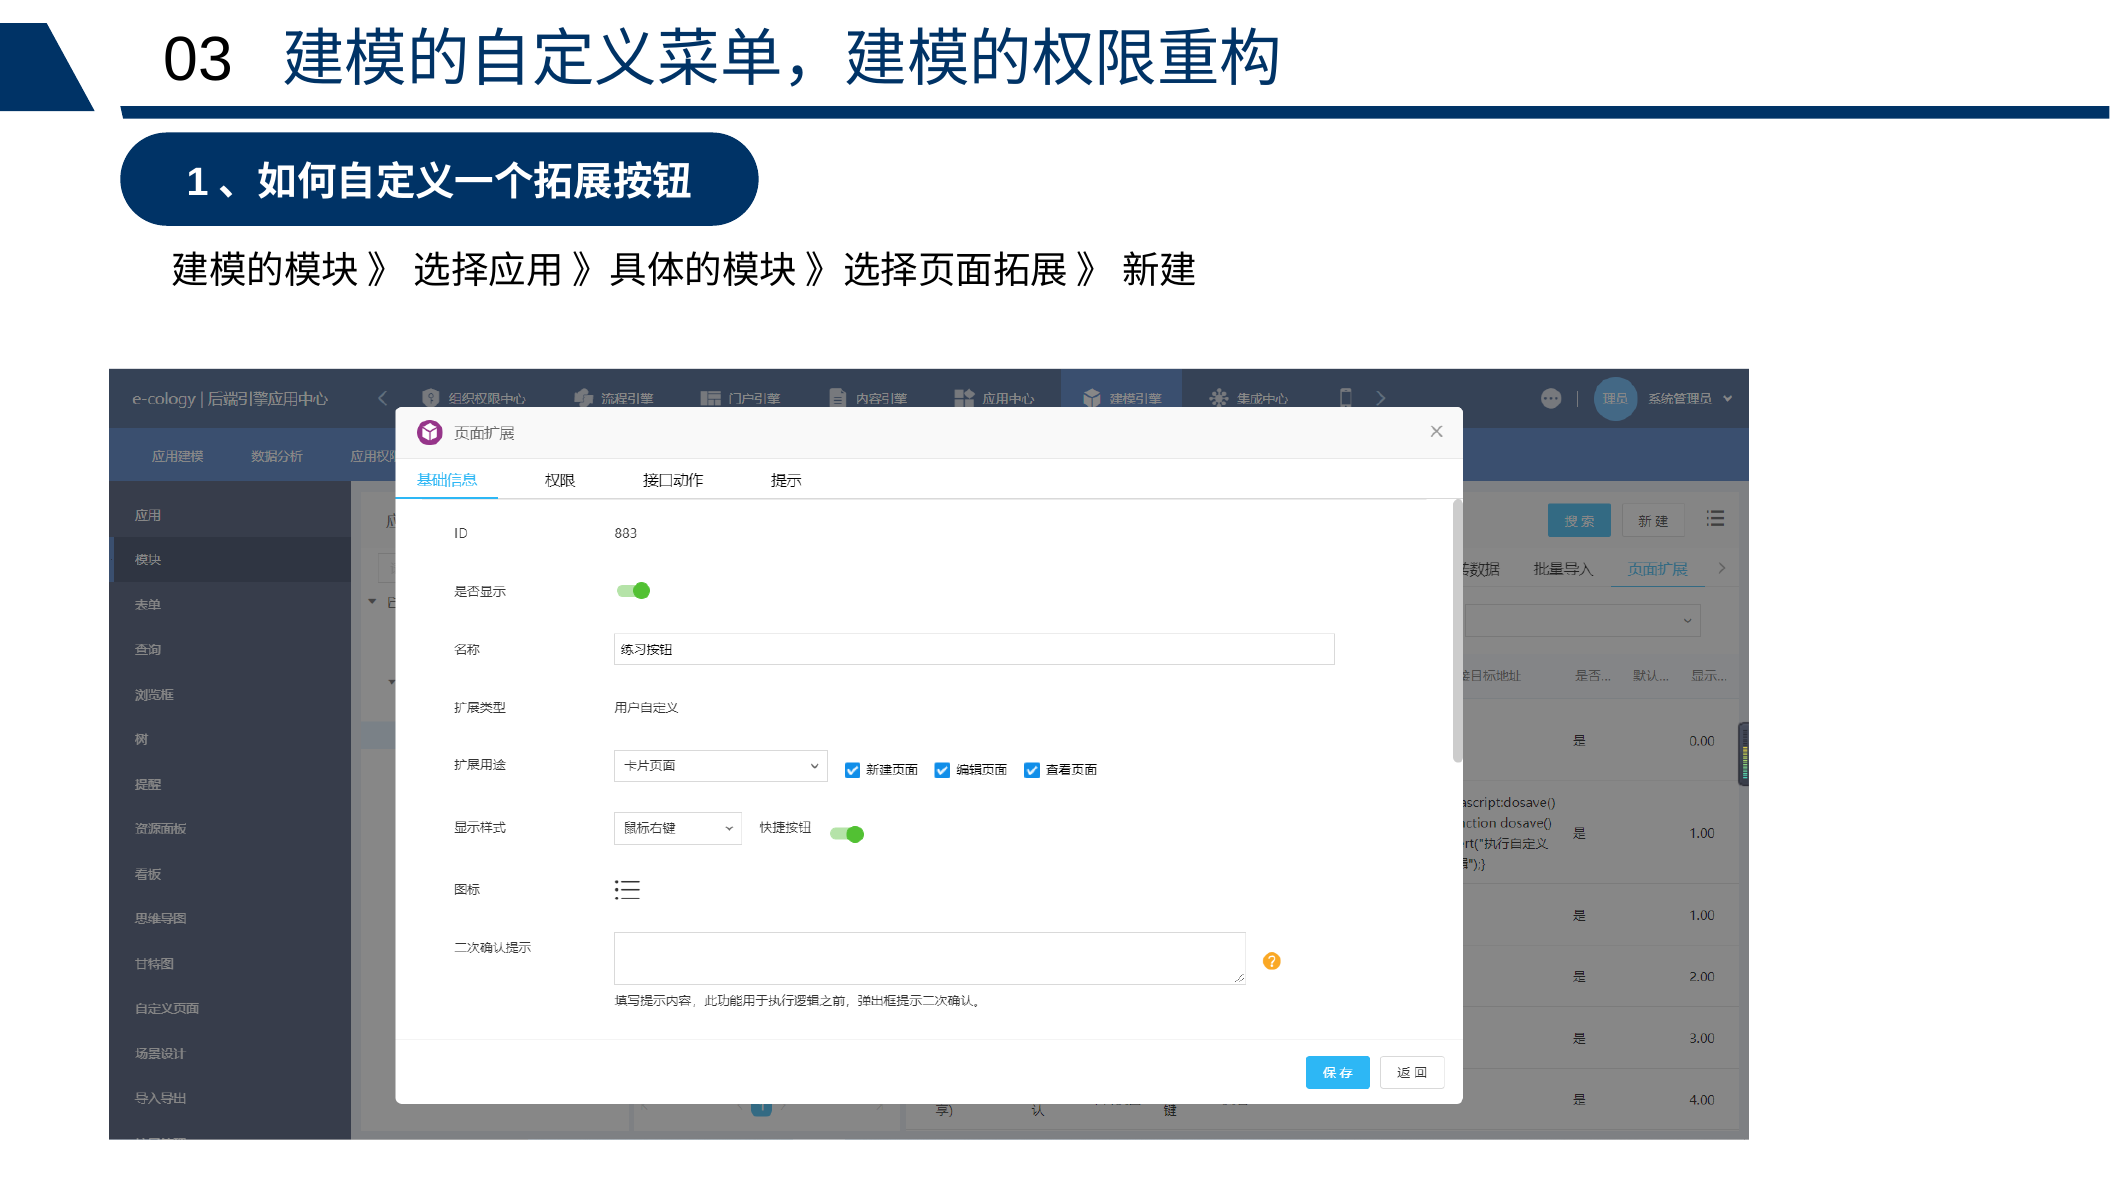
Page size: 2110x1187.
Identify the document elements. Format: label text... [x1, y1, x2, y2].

text_box 03 建模的自定义菜单，建模的权限重构 [94, 18, 1449, 194]
text_box [1449, 104, 2110, 120]
text_box 建模的模块 》 选择应用 》具体的模块 》选择页面拓展 》 新建 [156, 238, 1213, 299]
text_box [0, 22, 94, 113]
picture [109, 368, 1749, 1140]
text_box 1、如何自定义一个拓展按钮 [119, 131, 760, 227]
